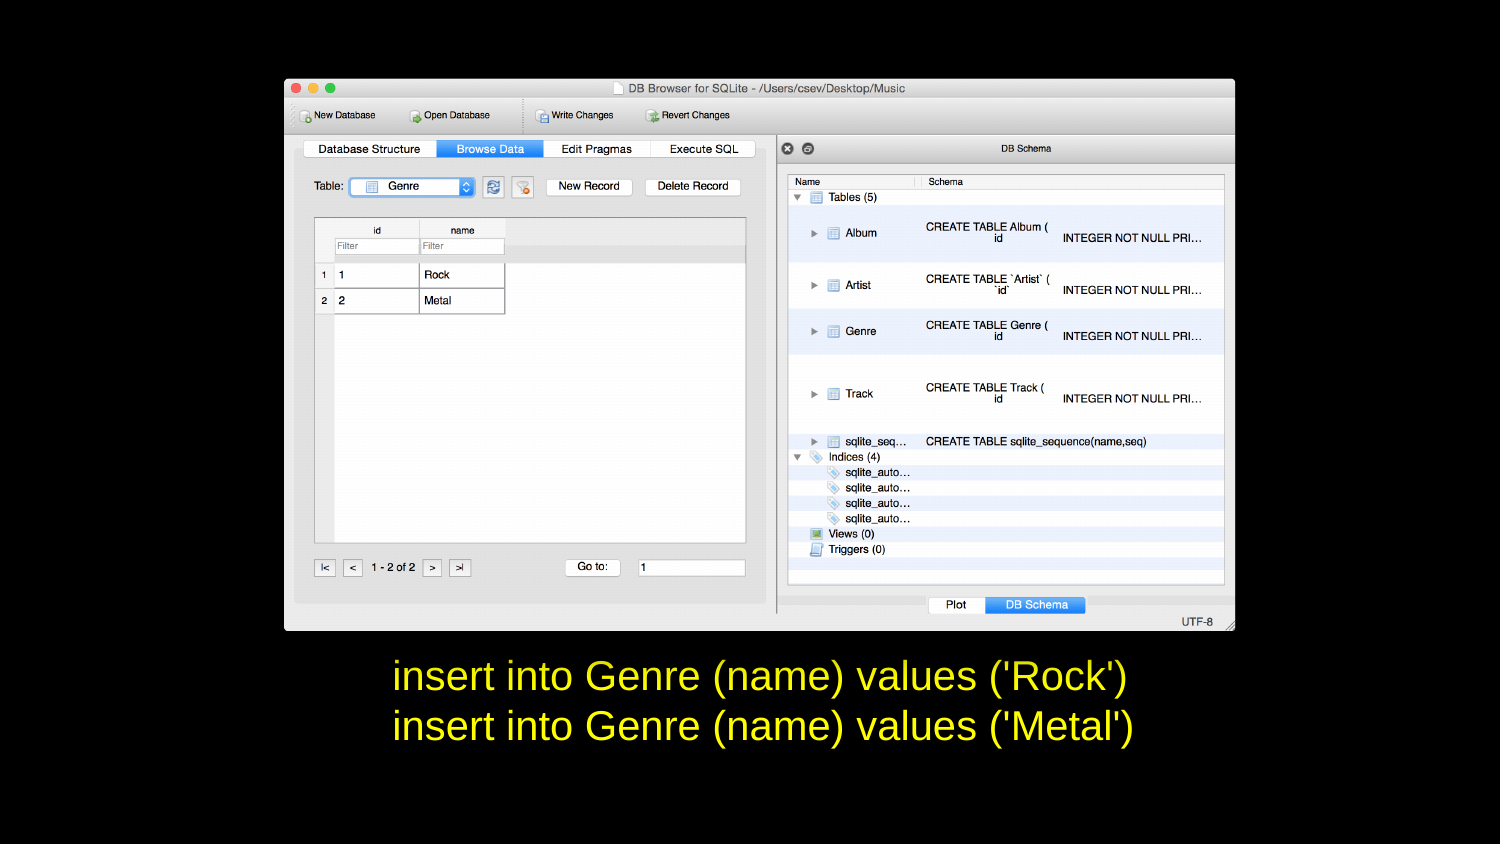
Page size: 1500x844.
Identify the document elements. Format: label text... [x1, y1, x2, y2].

picture [236, 51, 1284, 700]
text_box insert into Genre (name) values ('Rock') insert into Genre (name) values ('Metal') [392, 708, 1252, 752]
